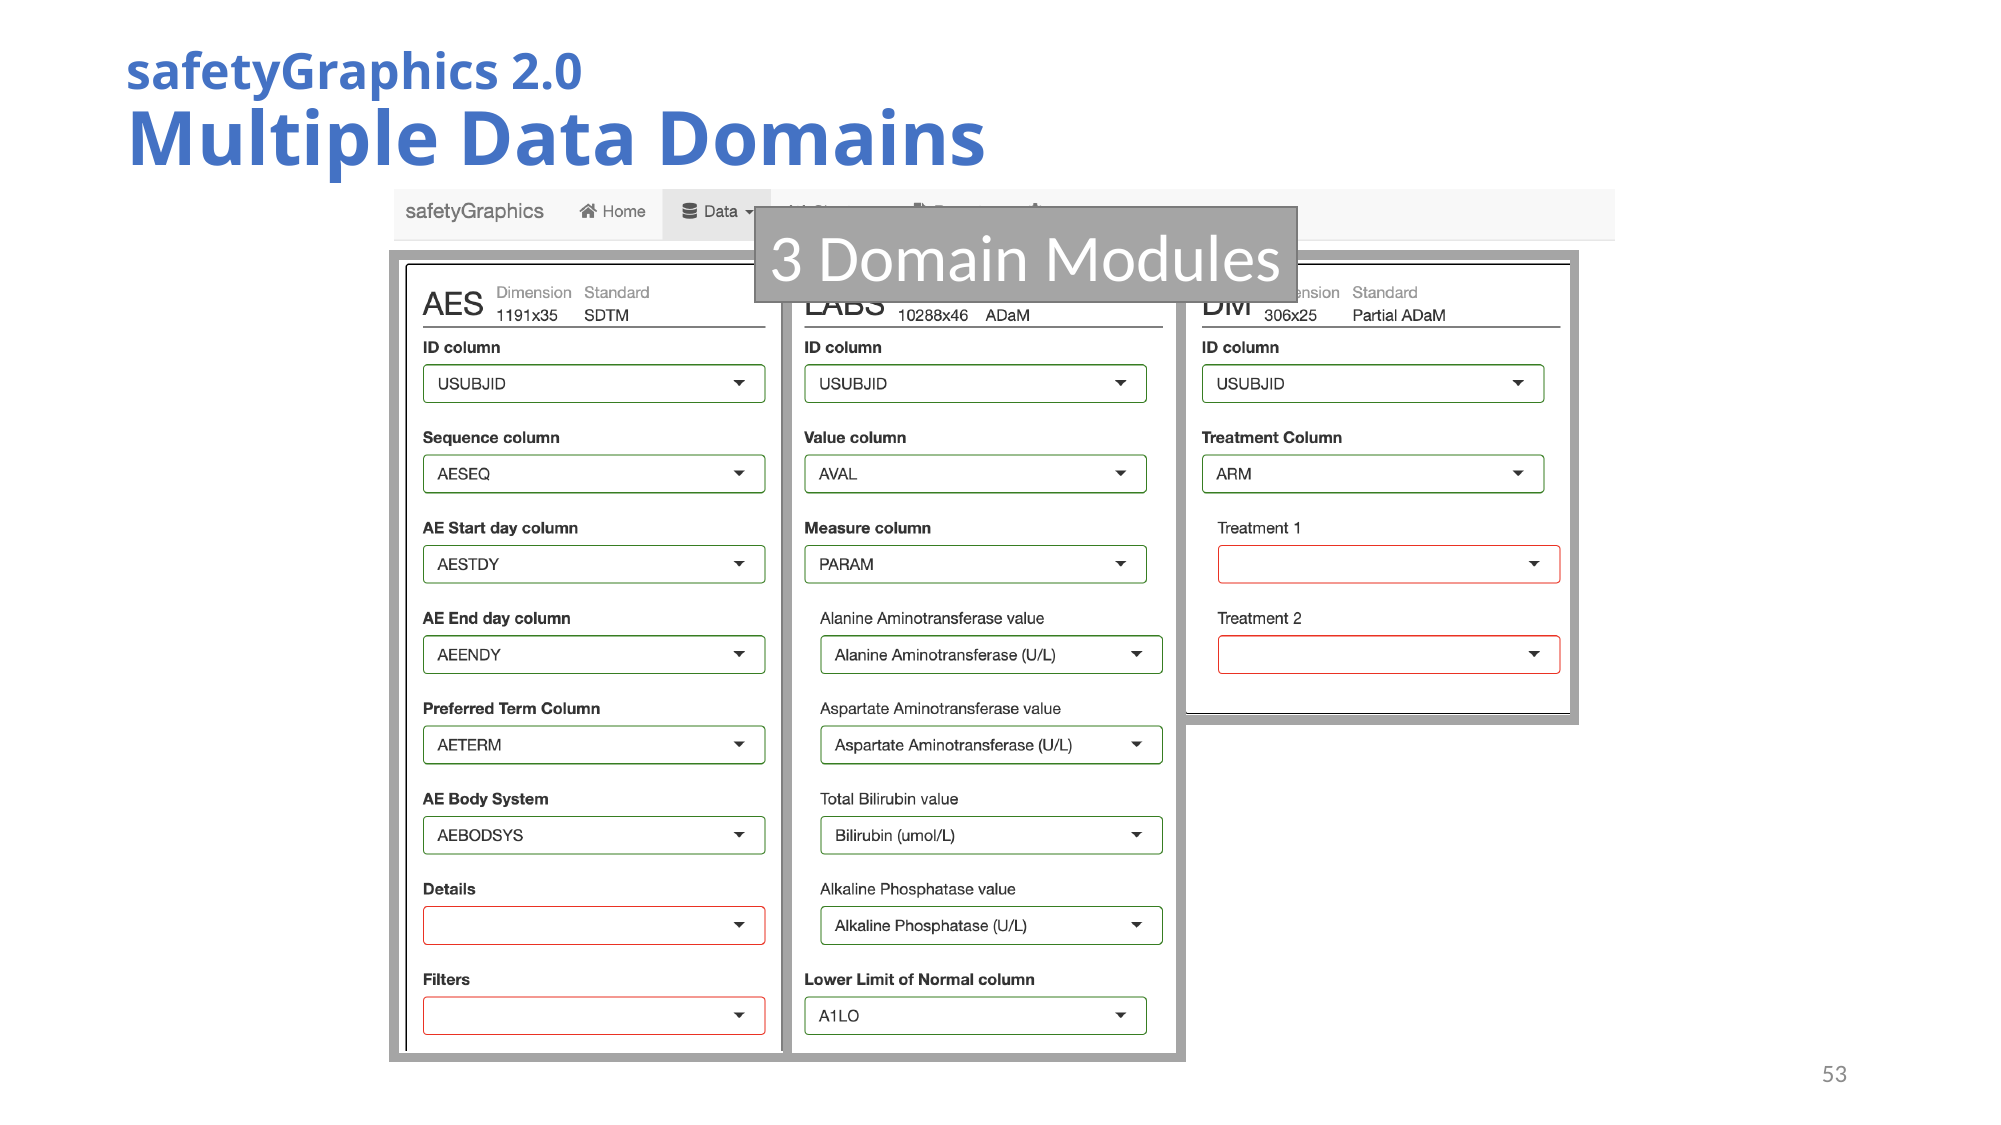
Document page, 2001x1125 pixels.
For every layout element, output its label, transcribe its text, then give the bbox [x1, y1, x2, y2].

slide_number 53 [1412, 1042, 1863, 1103]
picture [393, 189, 1615, 1058]
text_box safetyGraphics 2.0 Multiple Data Domains [111, 13, 1837, 189]
